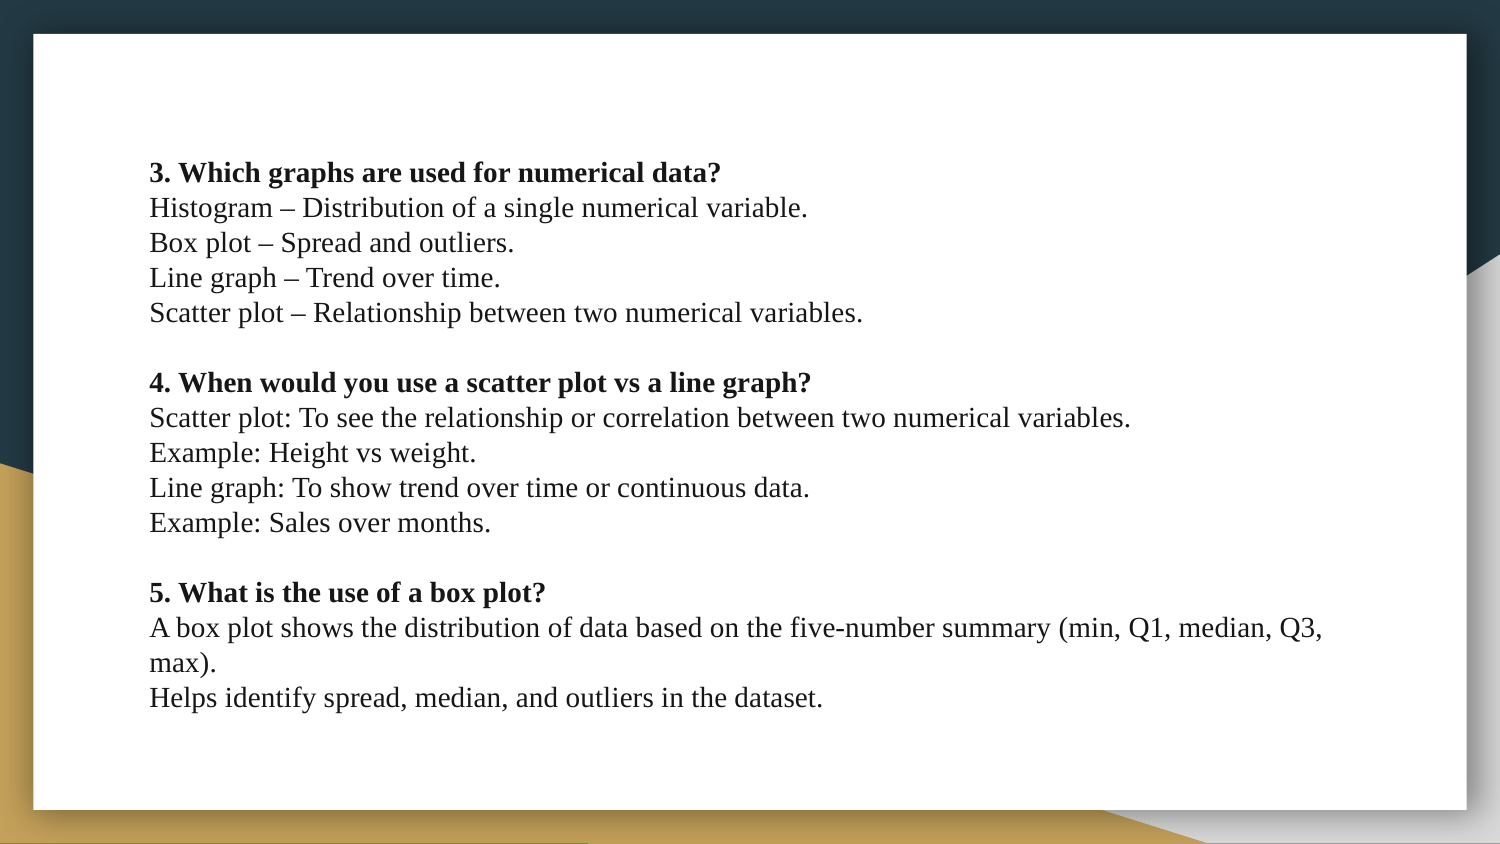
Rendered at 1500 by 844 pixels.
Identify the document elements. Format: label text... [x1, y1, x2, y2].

title 3. Which graphs are used for numerical data? Histogram – Distribution of a single numerical variable. Box plot – Spread and outliers. Line graph – Trend over time. Scatter plot – Relationship between two numerical variables. 4. When would you use a scatter plot vs a line graph? Scatter plot: To see the relationship or correlation between two numerical variables. Example: Height vs weight. Line graph: To show trend over time or continuous data. Example: Sales over months. 5. What is the use of a box plot? A box plot shows the distribution of data based on the five-number summary (min, Q1, median, Q3, max). Helps identify spread, median, and outliers in the dataset. [134, 138, 1366, 755]
